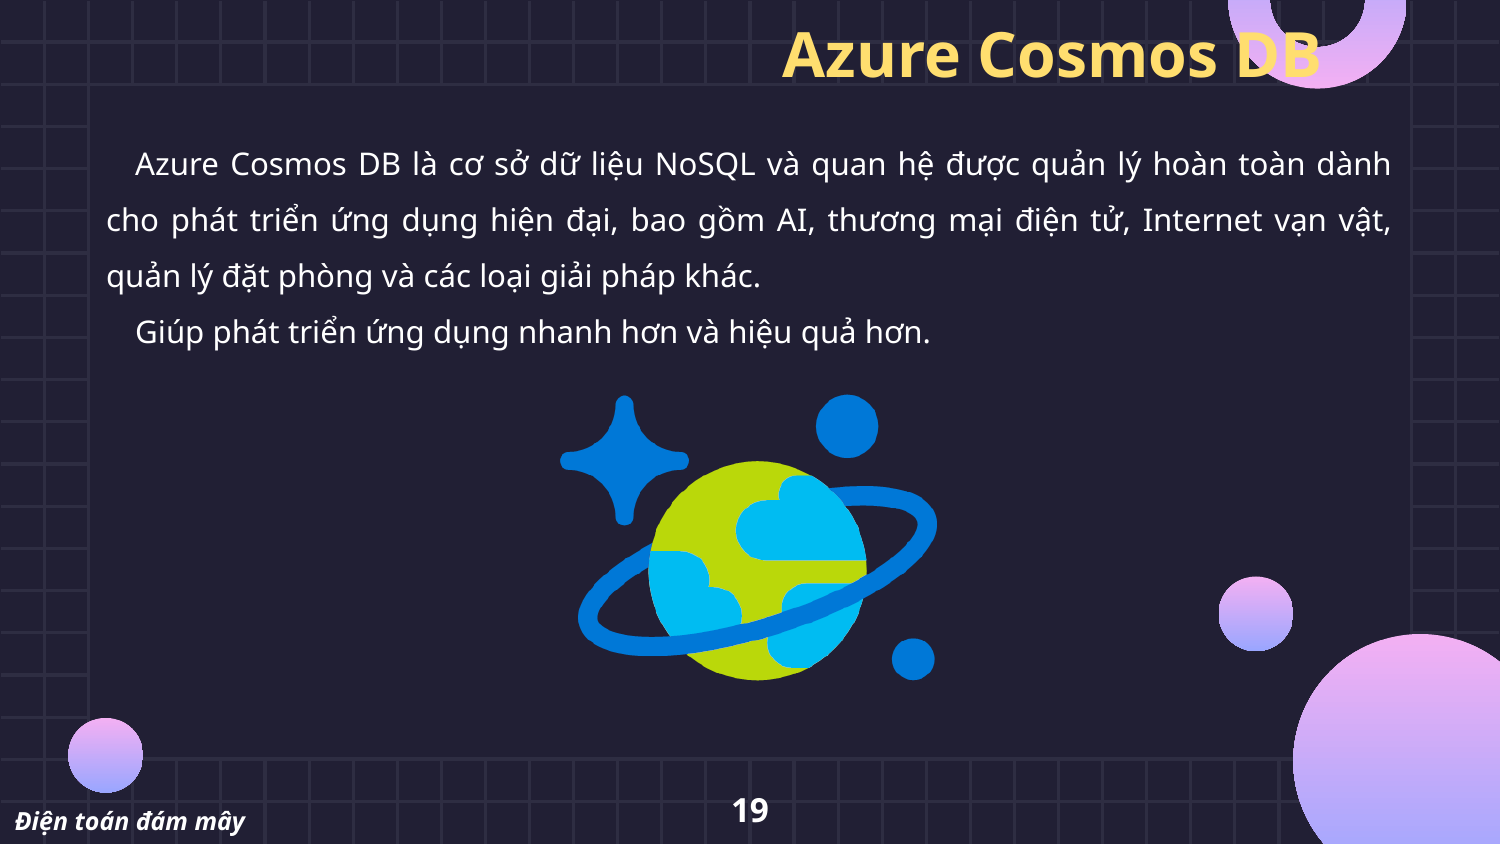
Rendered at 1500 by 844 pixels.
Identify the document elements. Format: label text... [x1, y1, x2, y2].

text_box 19 [712, 782, 788, 843]
picture [467, 393, 1033, 691]
subtitle Azure Cosmos DB là cơ sở dữ liệu NoSQL và quan hệ được quản lý hoàn toàn dành cho phát triển ứng dụng hiện đại, bao gồm AI, thương mại điện tử, Internet vạn vật, quản lý đặt phòng và các loại giải pháp khác. Giúp phát triển ứng dụng nhanh hơn và hiệu quả hơn. [91, 110, 1409, 734]
title Azure Cosmos DB [72, 14, 1338, 90]
text_box Điện toán đám mây [0, 783, 492, 844]
